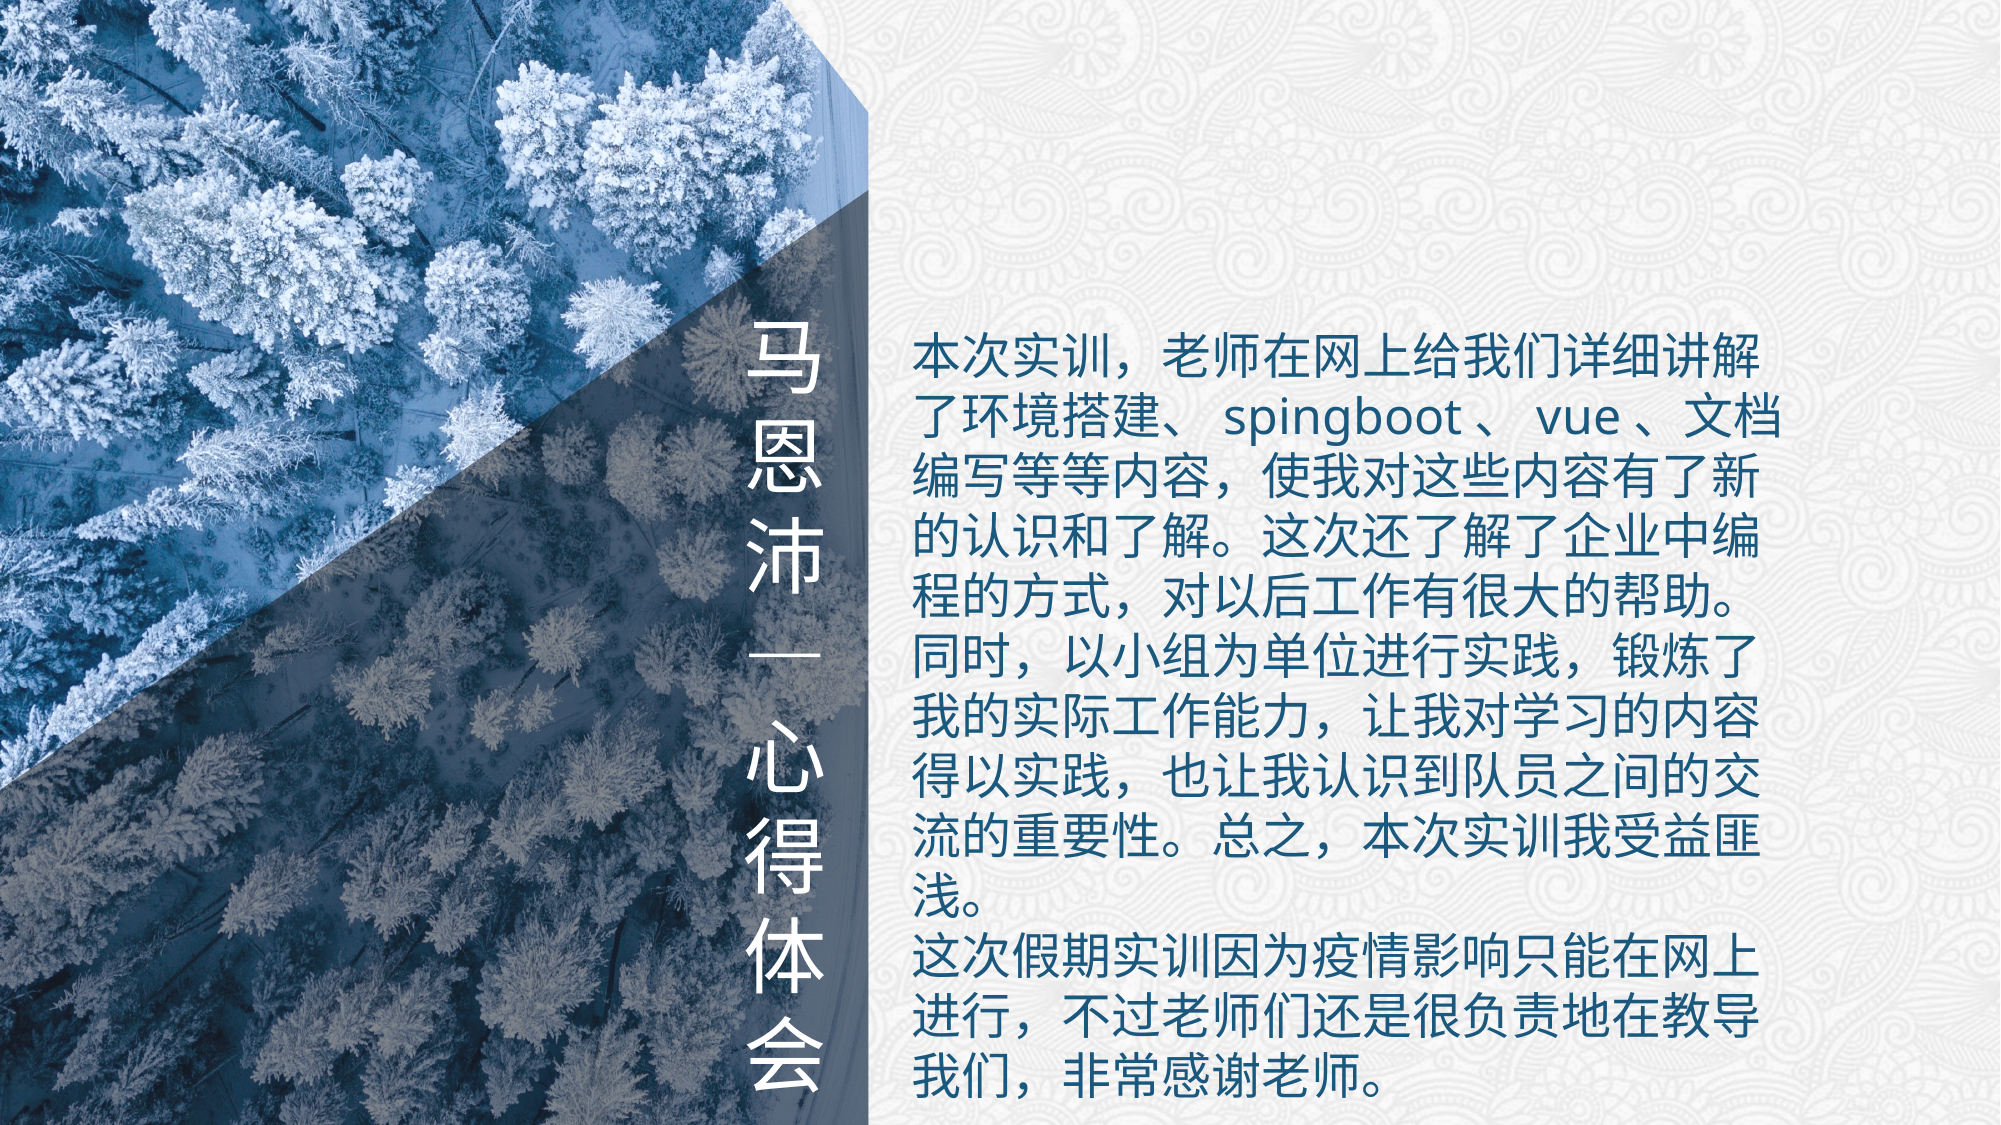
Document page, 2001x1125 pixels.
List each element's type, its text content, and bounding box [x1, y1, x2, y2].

text_box 本次实训，老师在网上给我们详细讲解了环境搭建、spingboot、vue、文档编写等等内容，使我对这些内容有了新的认识和了解。这次还了解了企业中编程的方式，对以后工作有很大的帮助。同时，以小组为单位进行实践，锻炼了我的实际工作能力，让我对学习的内容得以实践，也让我认识到队员之间的交流的重要性。总之，本次实训我受益匪浅。 这次假期实训因为疫情影响只能在网上进行，不过老师们还是很负责地在教导我们，非常感谢老师。 [897, 316, 1825, 1112]
picture [0, 0, 2001, 1125]
